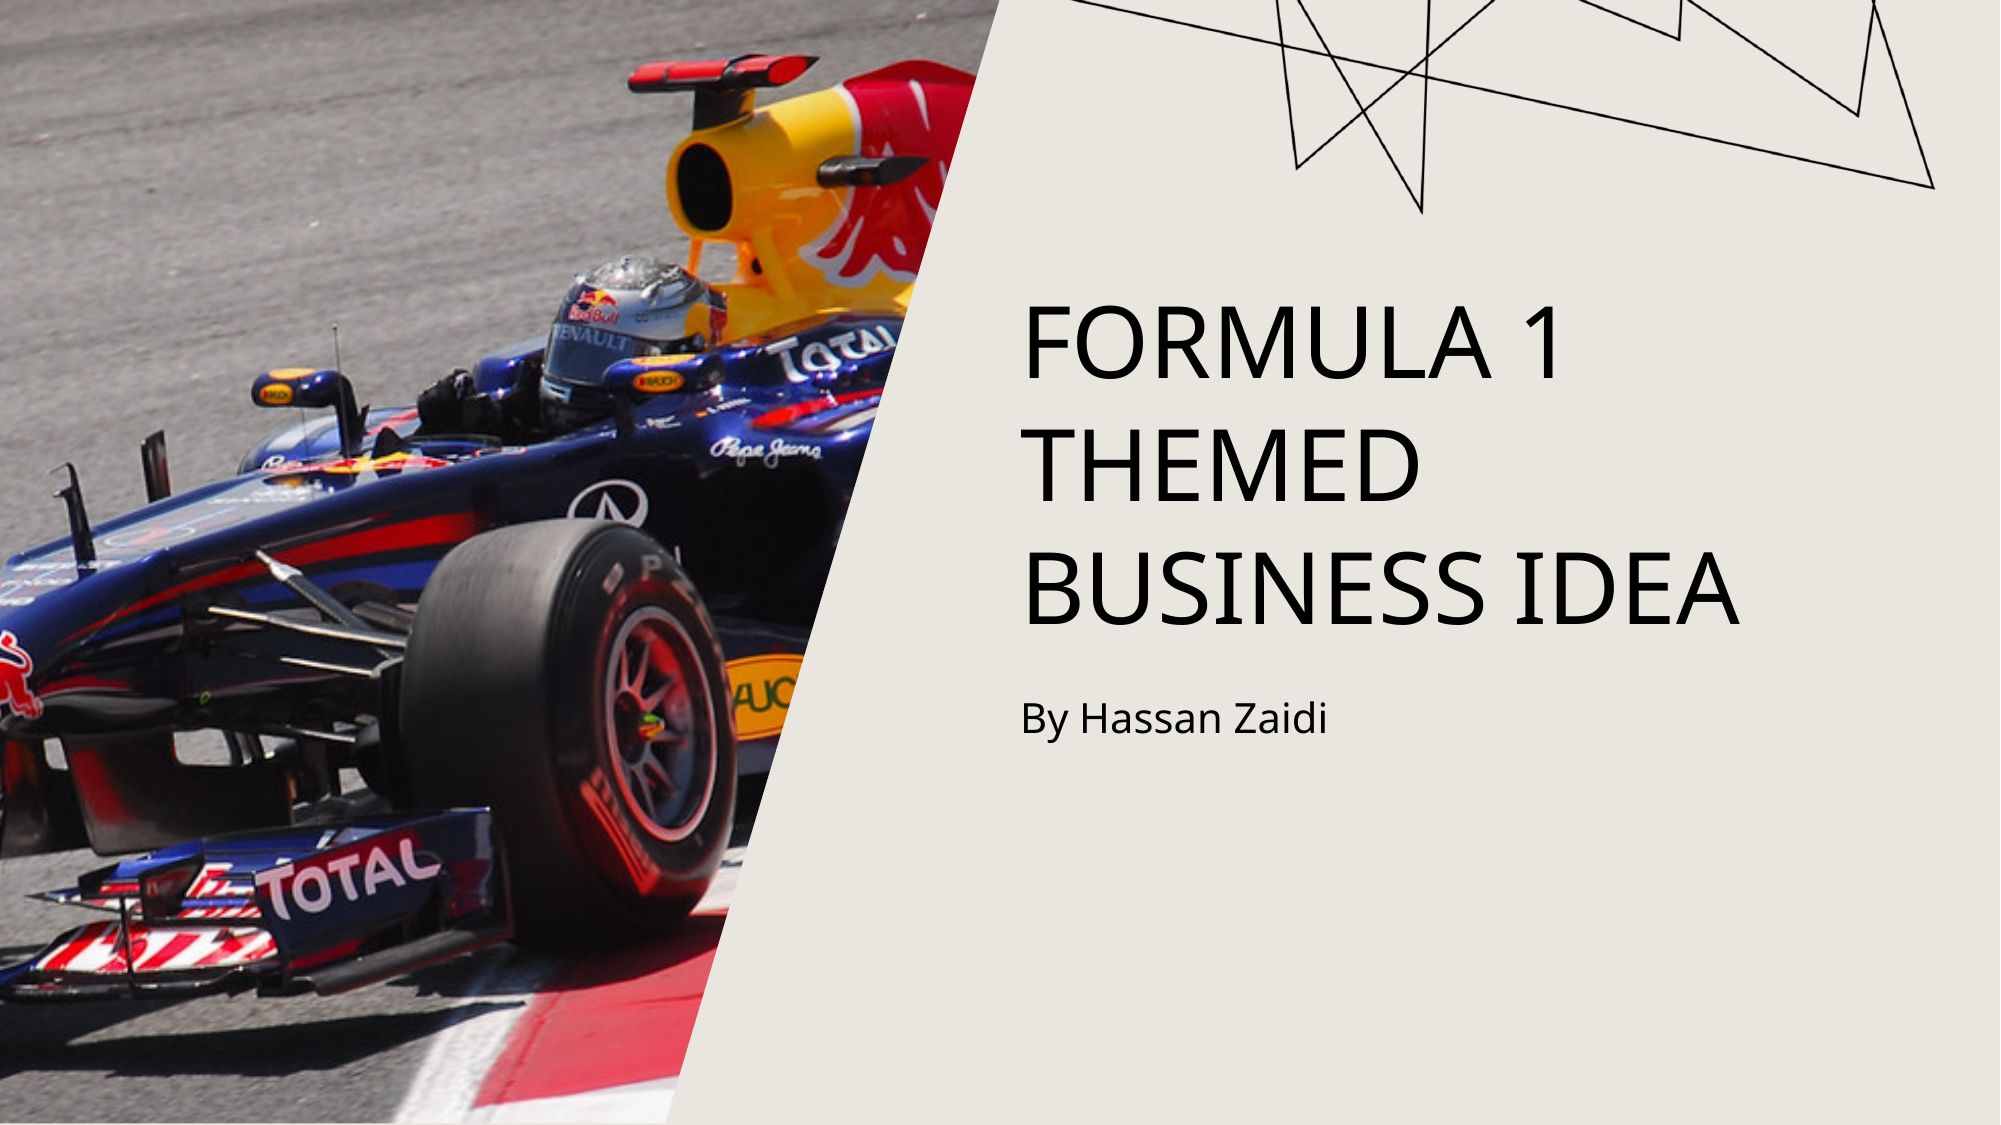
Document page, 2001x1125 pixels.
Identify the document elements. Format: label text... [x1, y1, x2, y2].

list By Hassan Zaidi [1004, 684, 1794, 1077]
picture [1039, 0, 2001, 216]
title Formula 1 Themed Business Idea [1005, 215, 1794, 657]
picture [0, 0, 1000, 1124]
